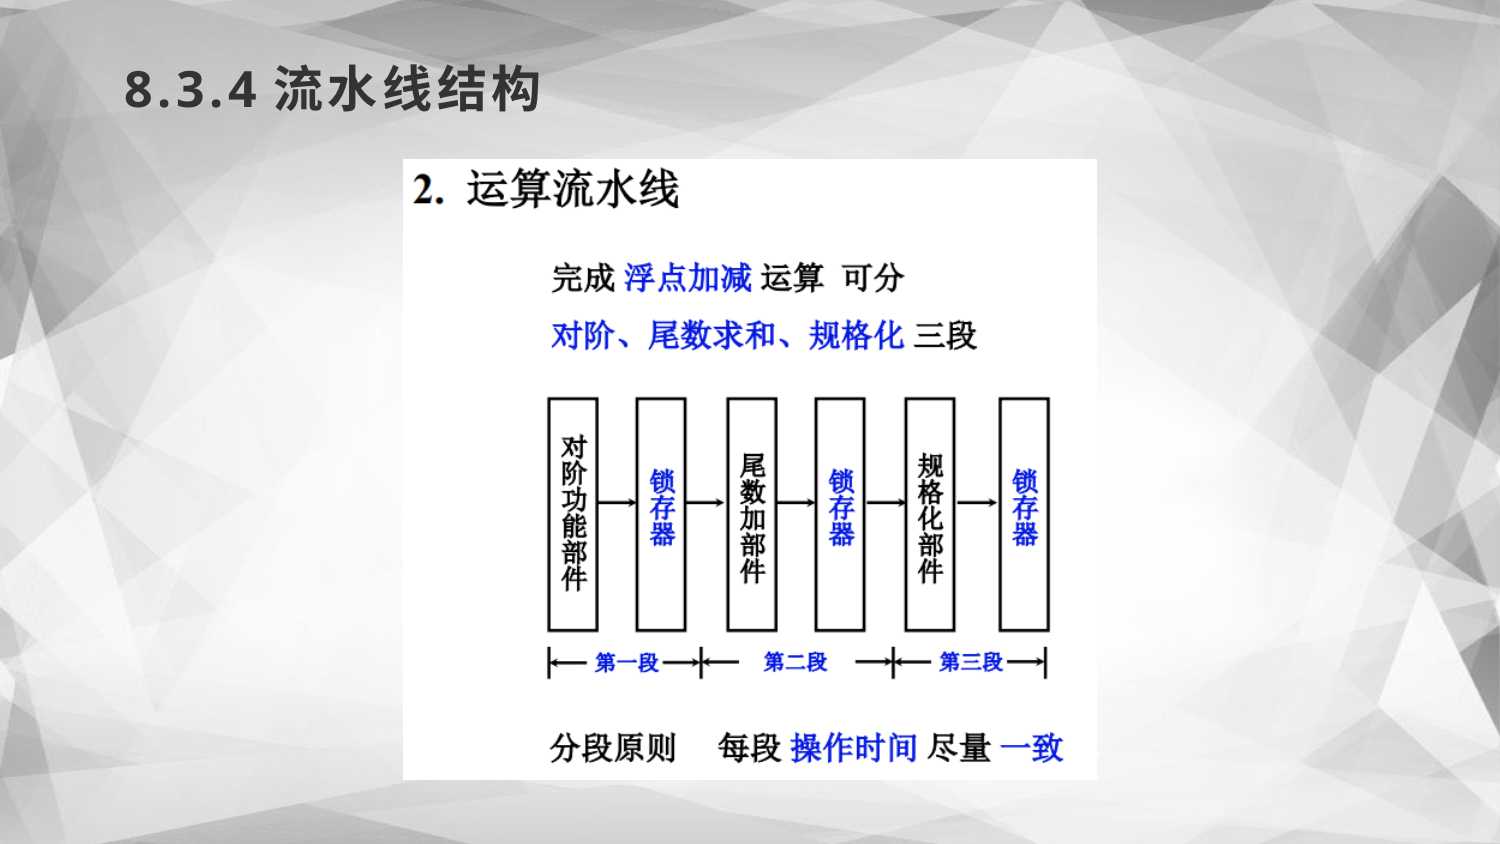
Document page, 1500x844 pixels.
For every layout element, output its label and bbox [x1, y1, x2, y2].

list [403, 159, 1097, 780]
picture [0, 0, 1500, 844]
